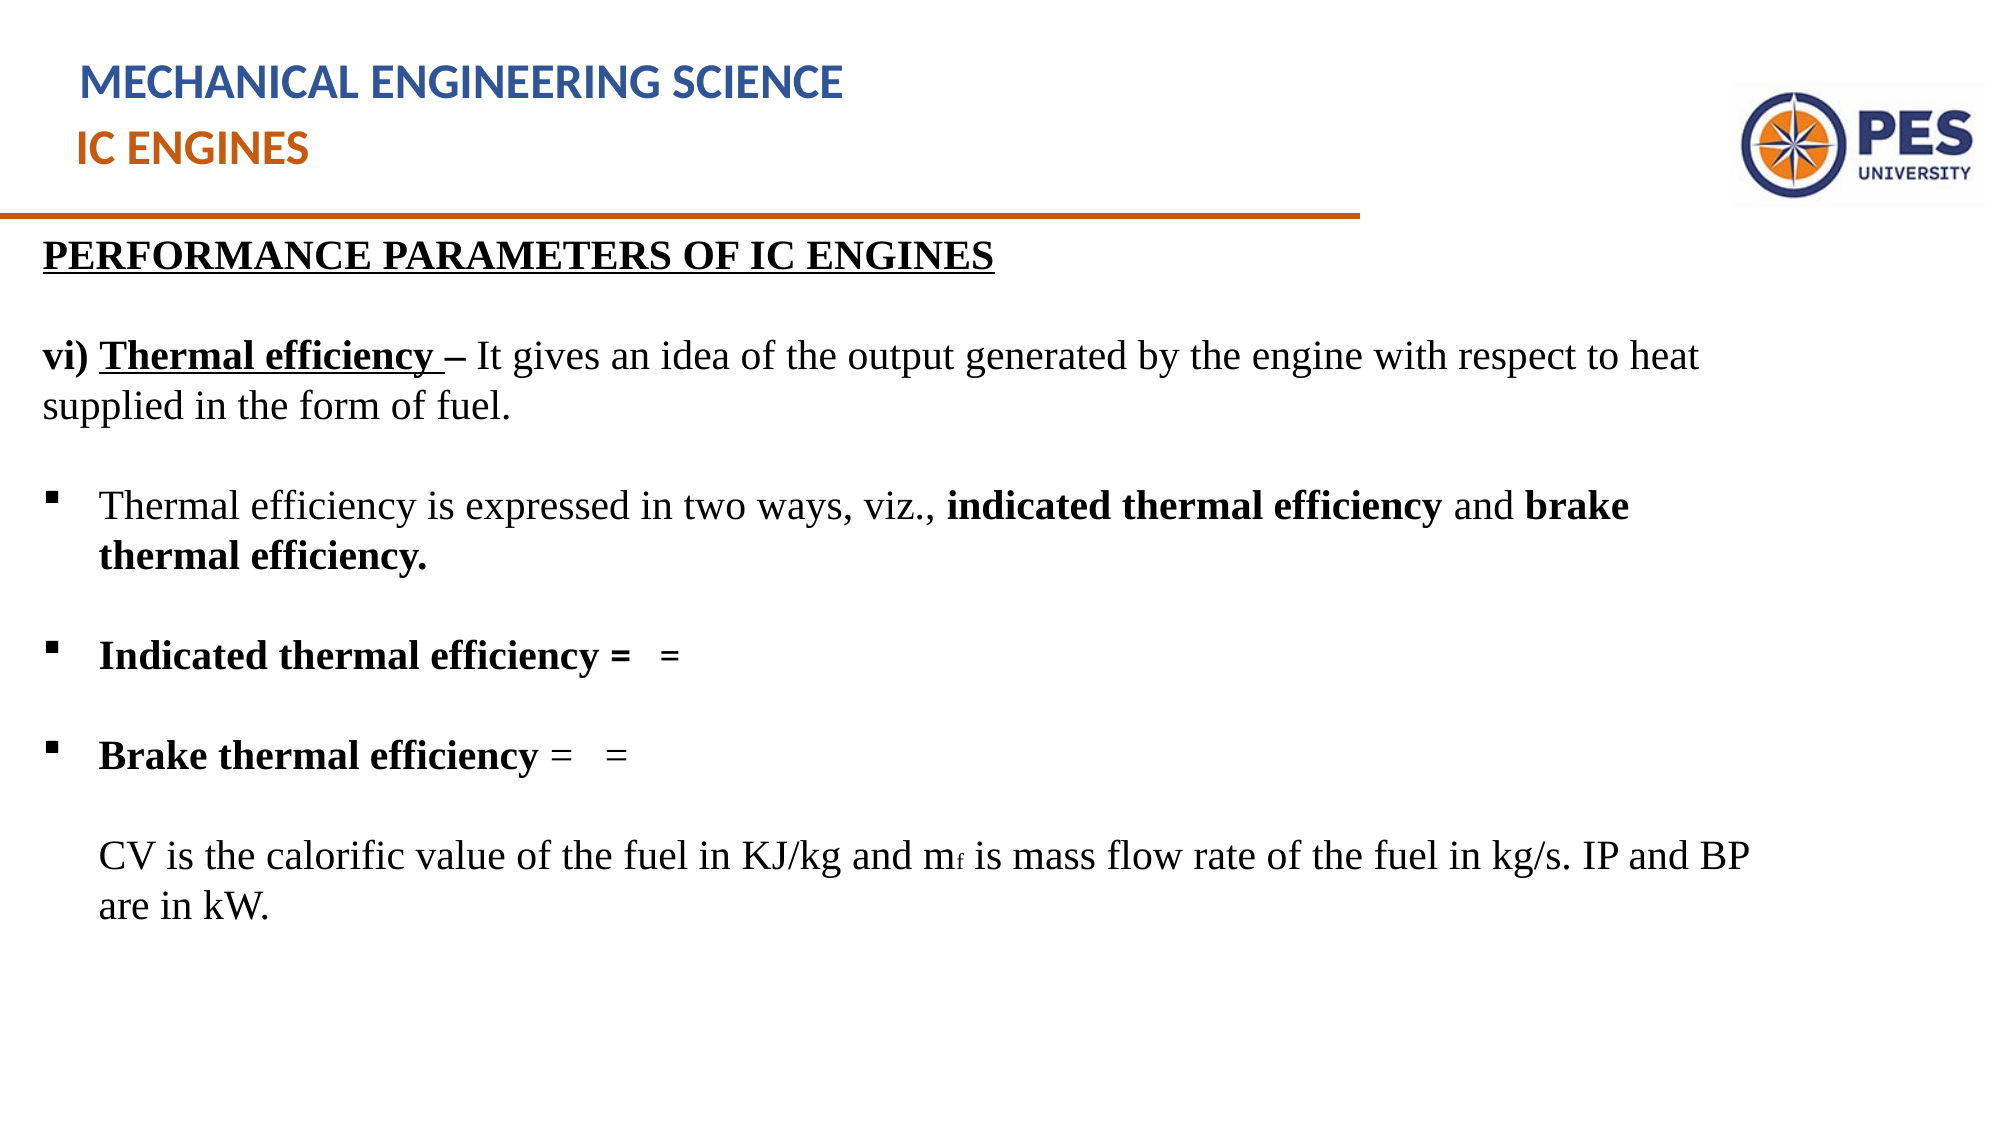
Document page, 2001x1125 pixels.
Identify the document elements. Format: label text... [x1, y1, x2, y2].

picture [1729, 17, 1985, 273]
text_box IC ENGINES [60, 106, 1374, 182]
text_box MECHANICAL ENGINEERING SCIENCE [64, 41, 1295, 117]
